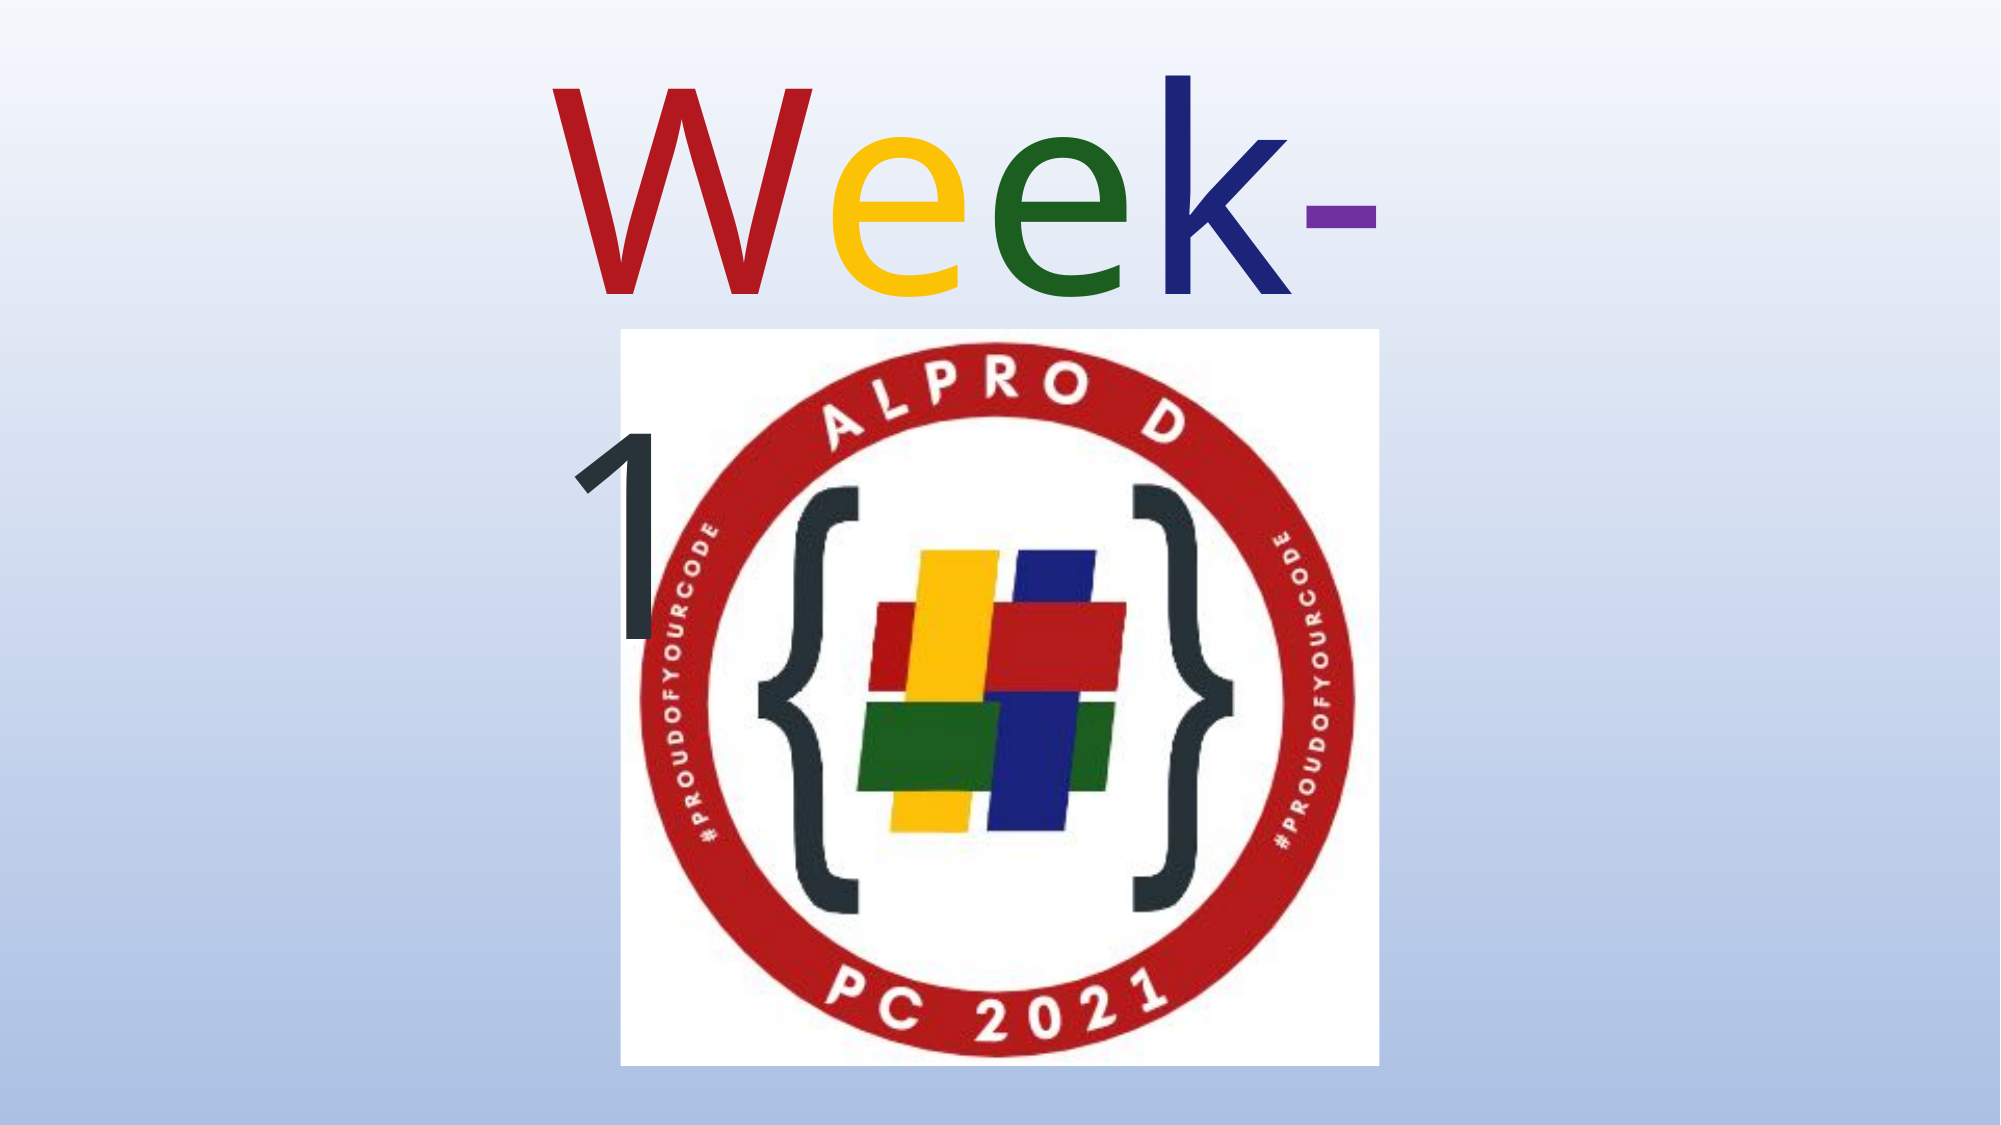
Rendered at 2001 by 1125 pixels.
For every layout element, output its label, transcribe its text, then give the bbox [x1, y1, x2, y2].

picture [620, 329, 1380, 1066]
text_box Week-1 [534, 0, 1535, 705]
